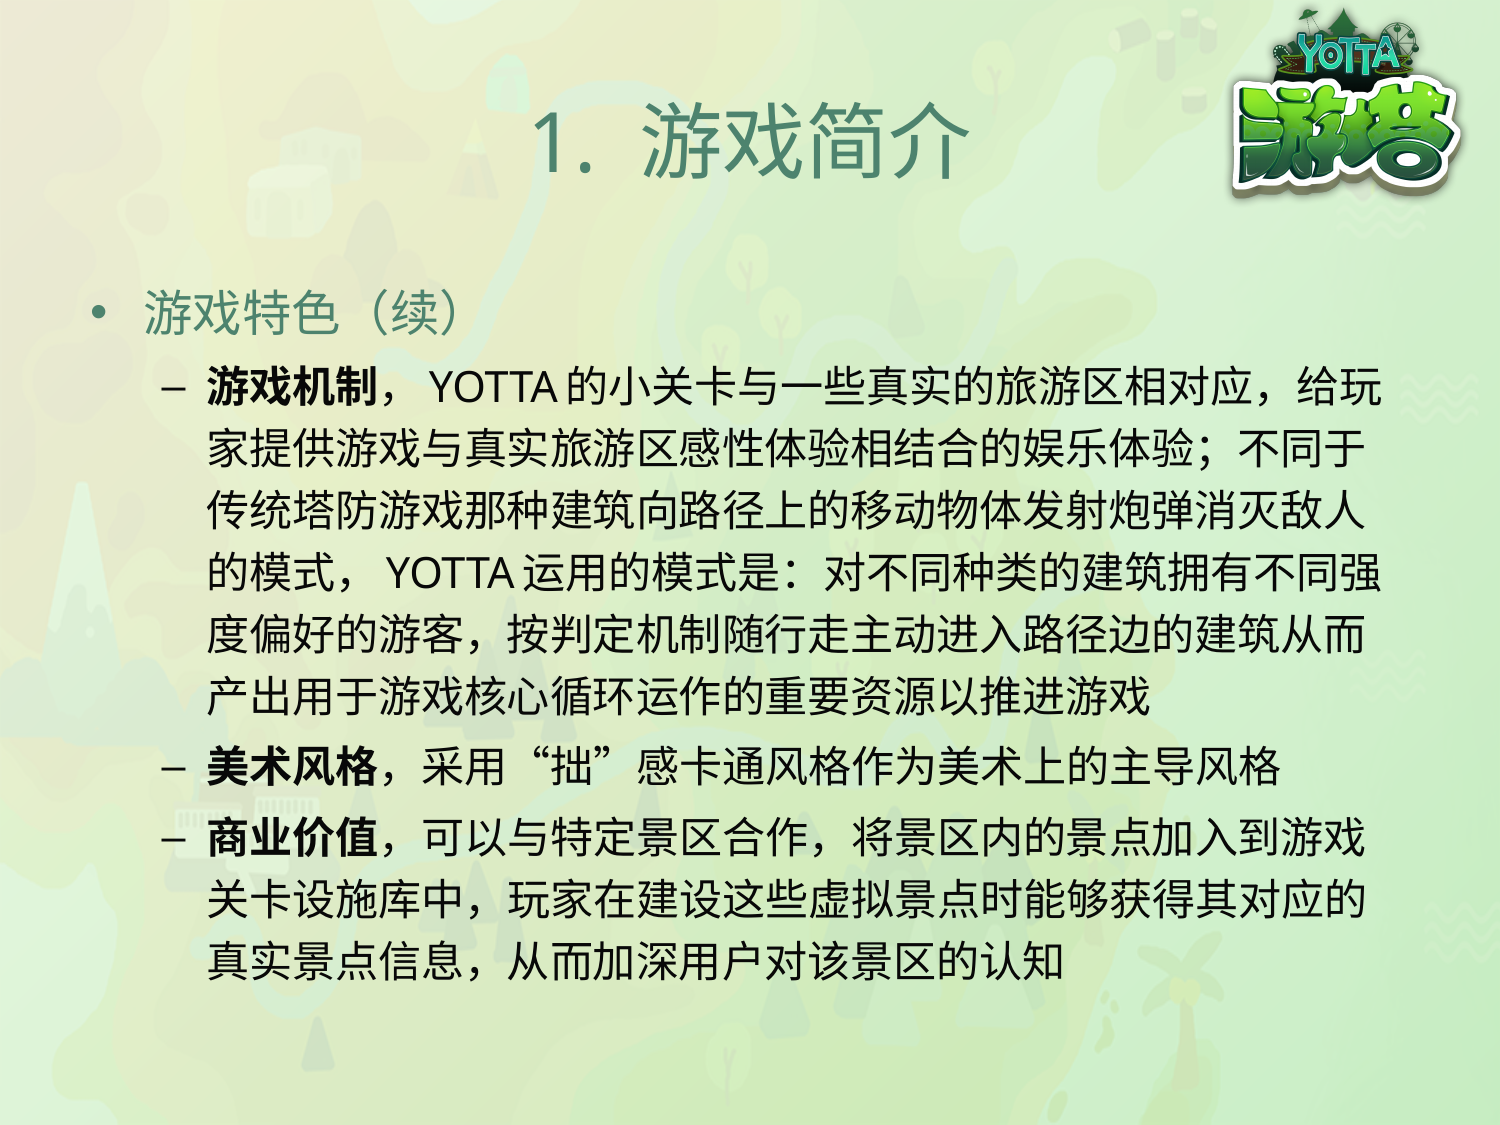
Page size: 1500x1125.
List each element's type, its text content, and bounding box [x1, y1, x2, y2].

picture [1222, 0, 1471, 209]
title 1. 游戏简介 [75, 45, 1425, 233]
list 游戏特色（续） 游戏机制，YOTTA的小关卡与一些真实的旅游区相对应，给玩家提供游戏与真实旅游区感性体验相结合的娱乐体验；不同于传统塔防游戏那种建筑向路径上的移动物体发射炮弹消灭敌人的模式，YOTTA运用的模式是：对不同种类的建筑拥有不同强度偏好的游客，按判定机制随行走主动进入路径边的建筑从而产出用于游戏核心循环运作的重要资源以推进游戏 美术风格，采用“拙”感卡通风格作为美术上的主导风格 商业价值，可以与特定景区合作，将景区内的景点加入到游戏关卡设施库中，玩家在建设这些虚拟景点时能够获得其对应的真实景点信息，从而加深用户对该景区的认知 [75, 262, 1425, 1005]
